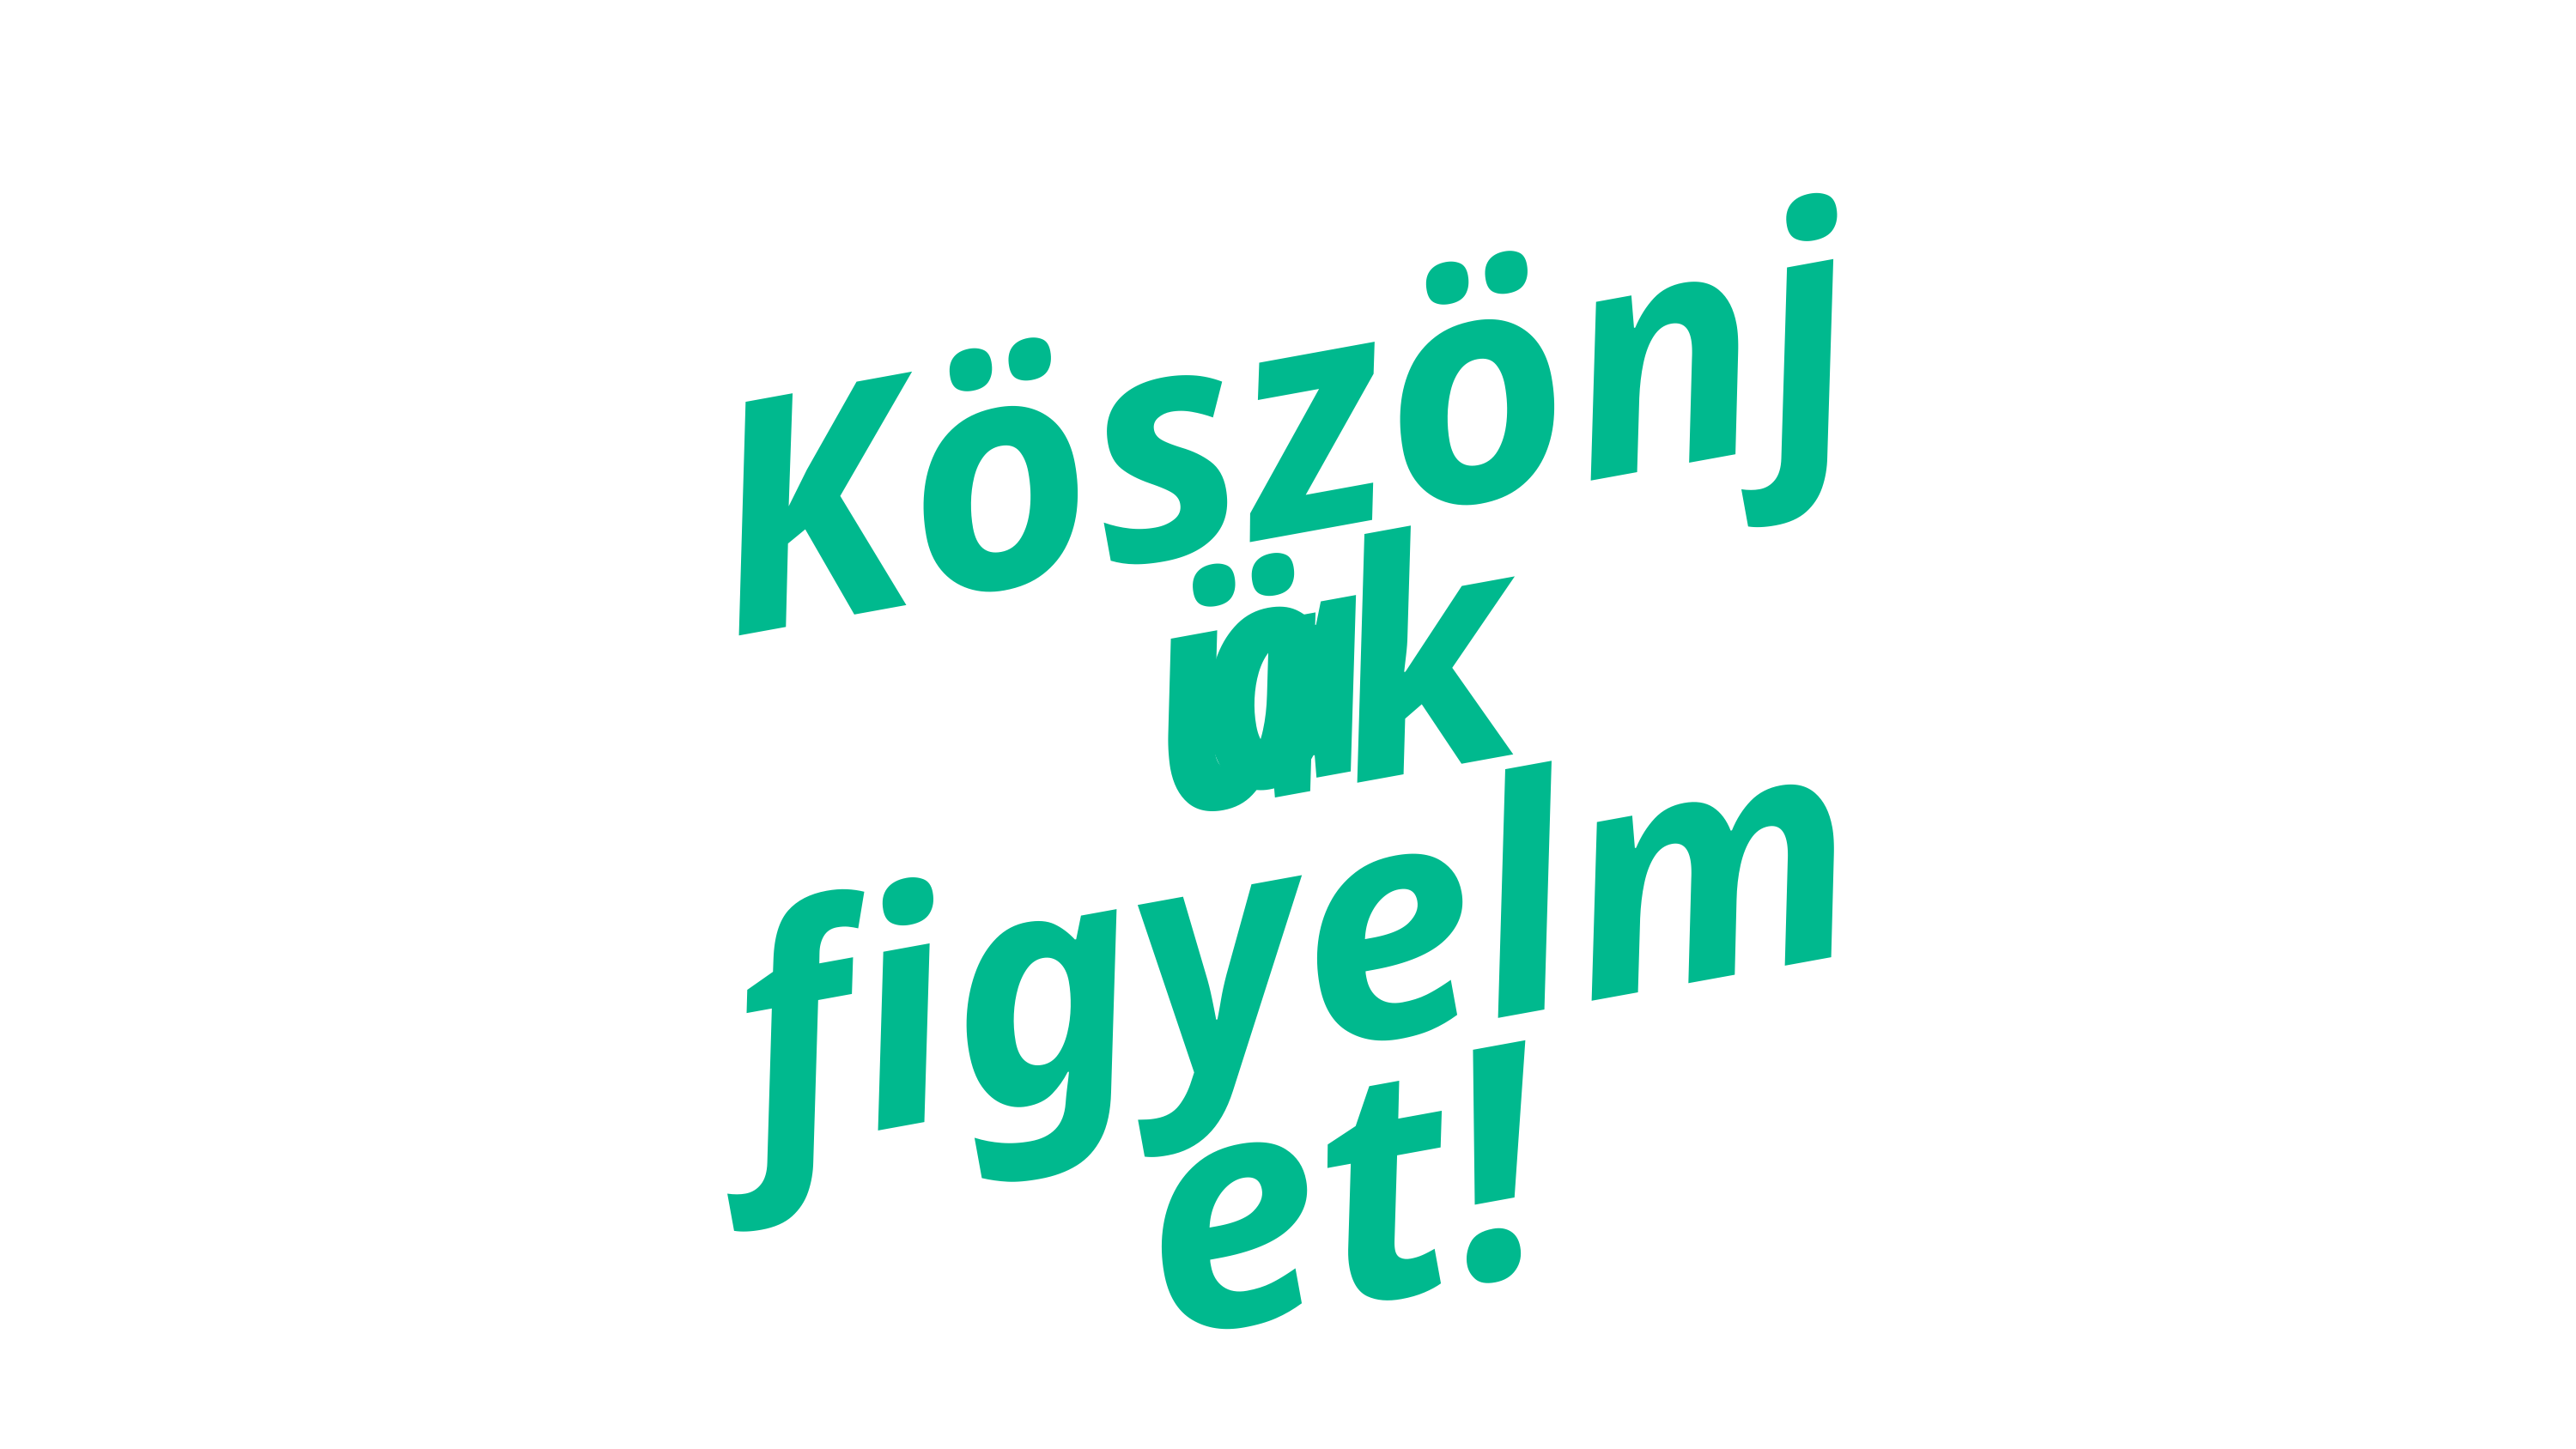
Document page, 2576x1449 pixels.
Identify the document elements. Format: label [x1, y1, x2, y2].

text_box [665, 169, 1911, 1276]
